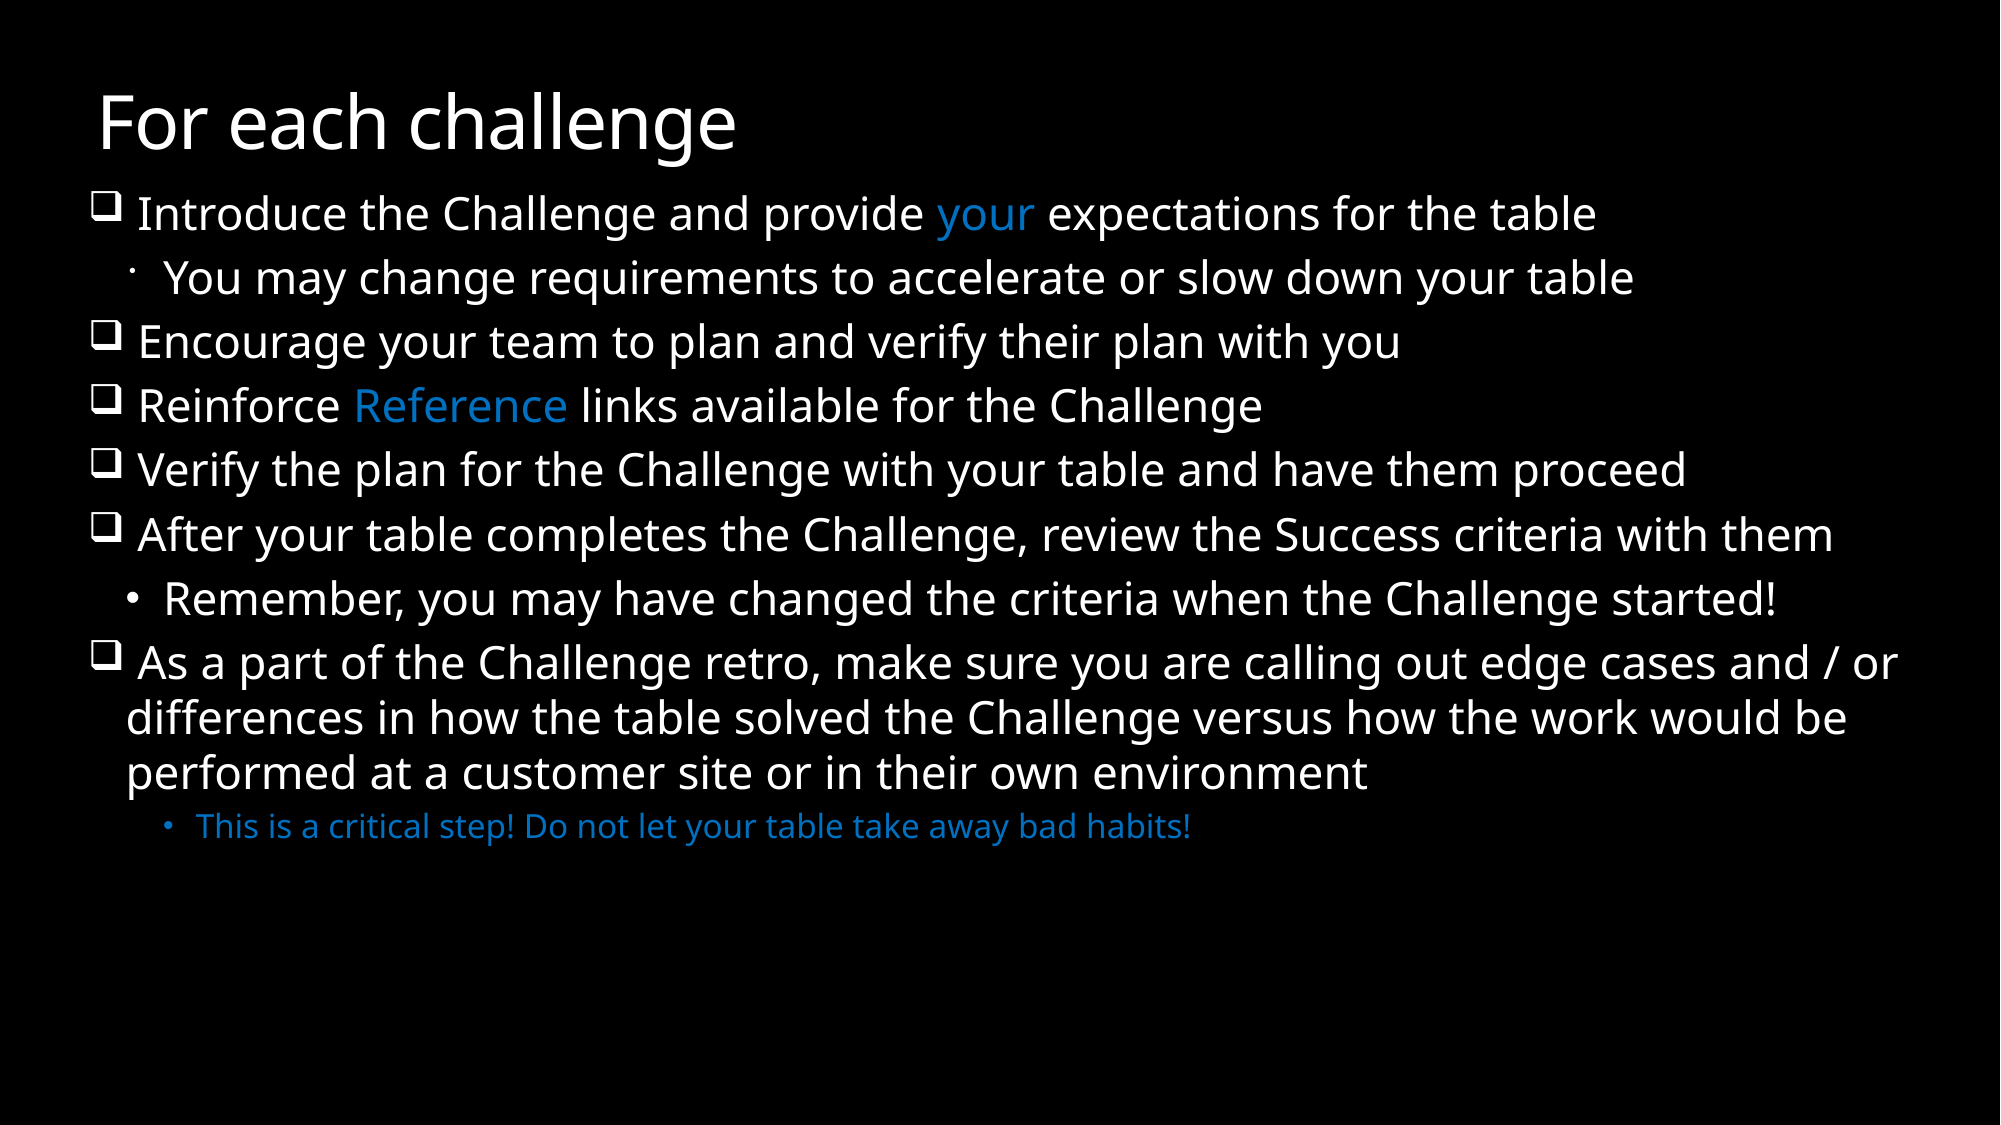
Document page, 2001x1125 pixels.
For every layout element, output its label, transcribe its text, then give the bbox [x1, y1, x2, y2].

title For each challenge [96, 75, 1904, 166]
list Introduce the Challenge and provide your expectations for the table You may change requirements to accelerate or slow down your table Encourage your team to plan and verify their plan with you Reinforce Reference links available for the Challenge Verify the plan for the Challenge with your table and have them proceed After your table completes the Challenge, review the Success criteria with them Remember, you may have changed the criteria when the Challenge started! As a part of the Challenge retro, make sure you are calling out edge cases and / or differences in how the table solved the Challenge versus how the work would be performed at a customer site or in their own environment This is a critical step! Do not let your table take away bad habits! [88, 184, 2000, 867]
